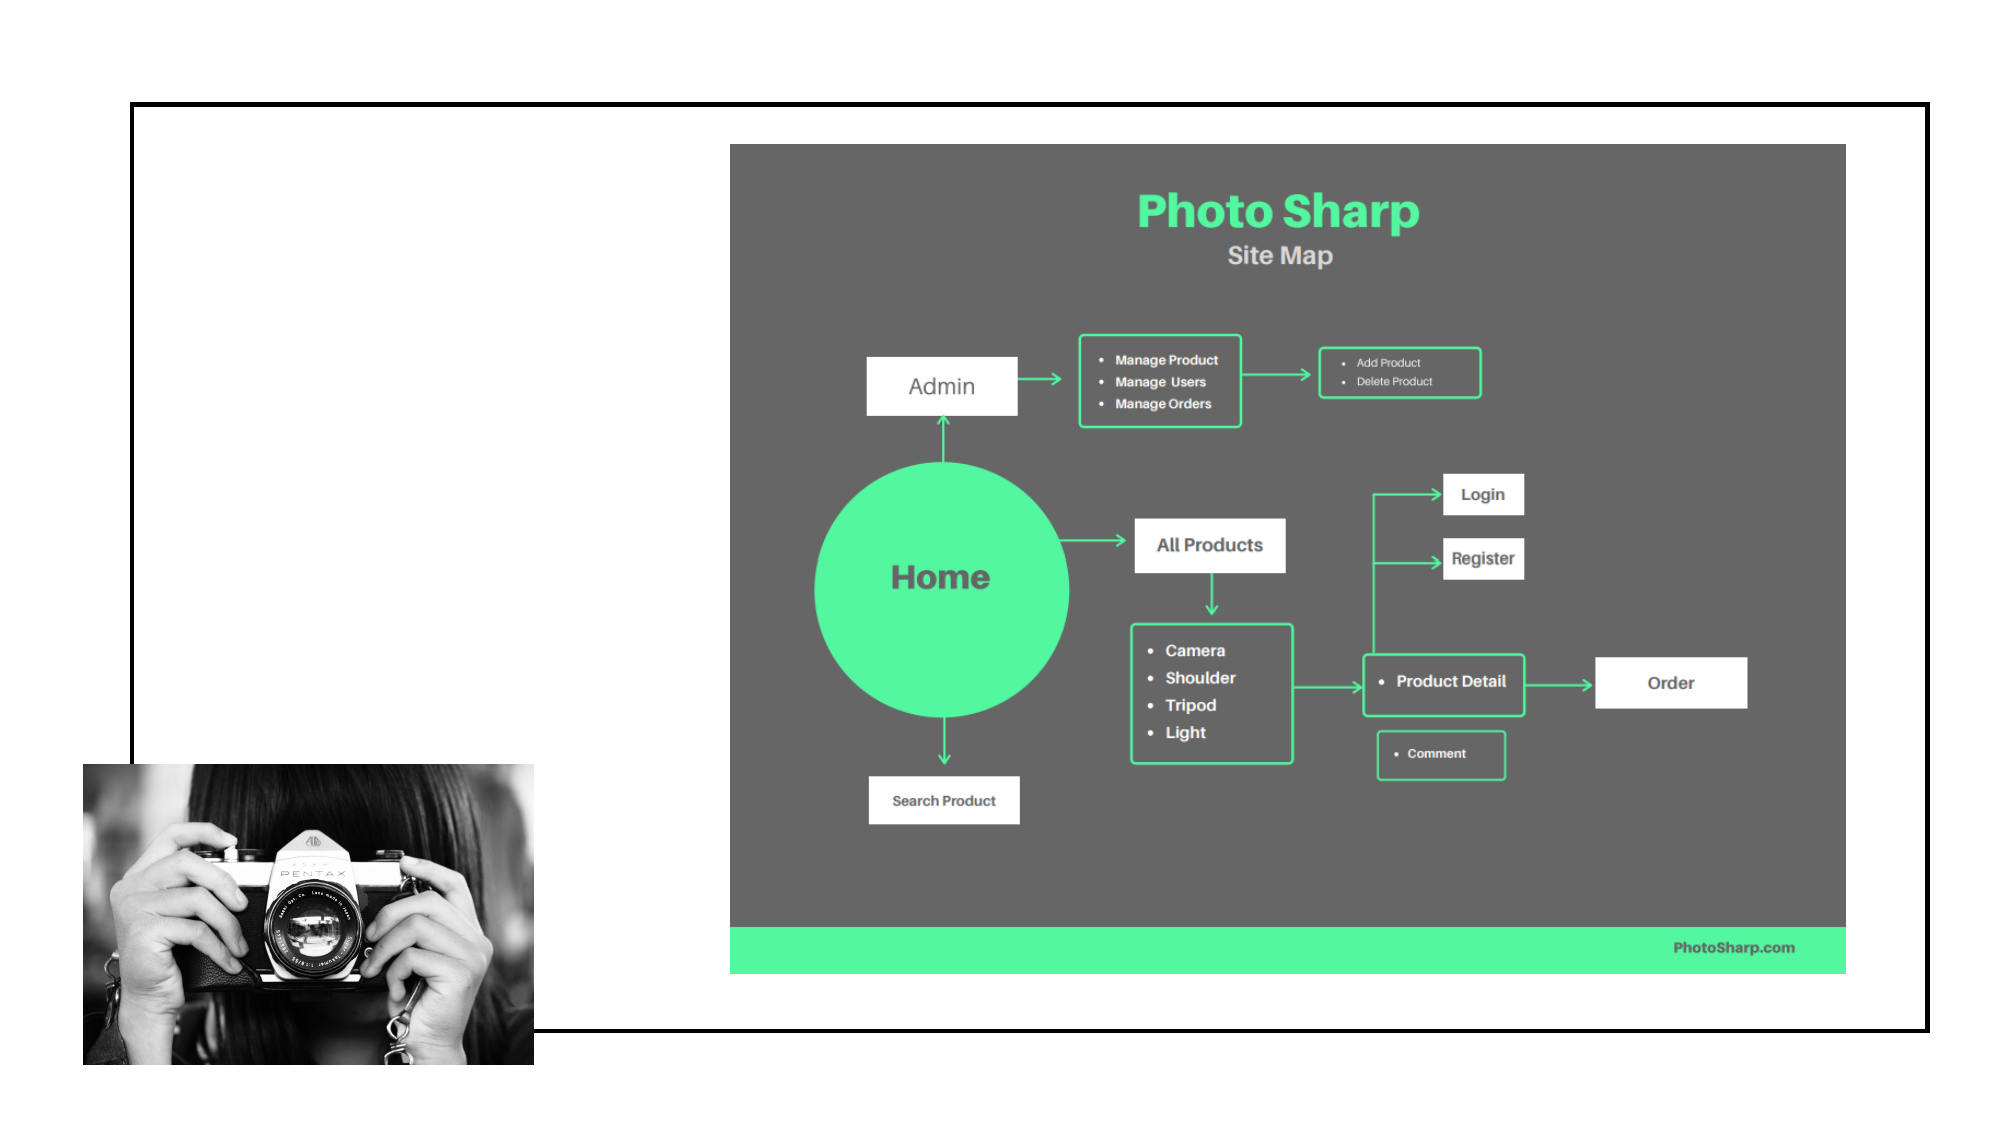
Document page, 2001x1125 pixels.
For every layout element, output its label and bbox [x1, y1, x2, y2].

picture [83, 764, 534, 1065]
text_box [131, 104, 1929, 1032]
picture [730, 144, 1846, 974]
